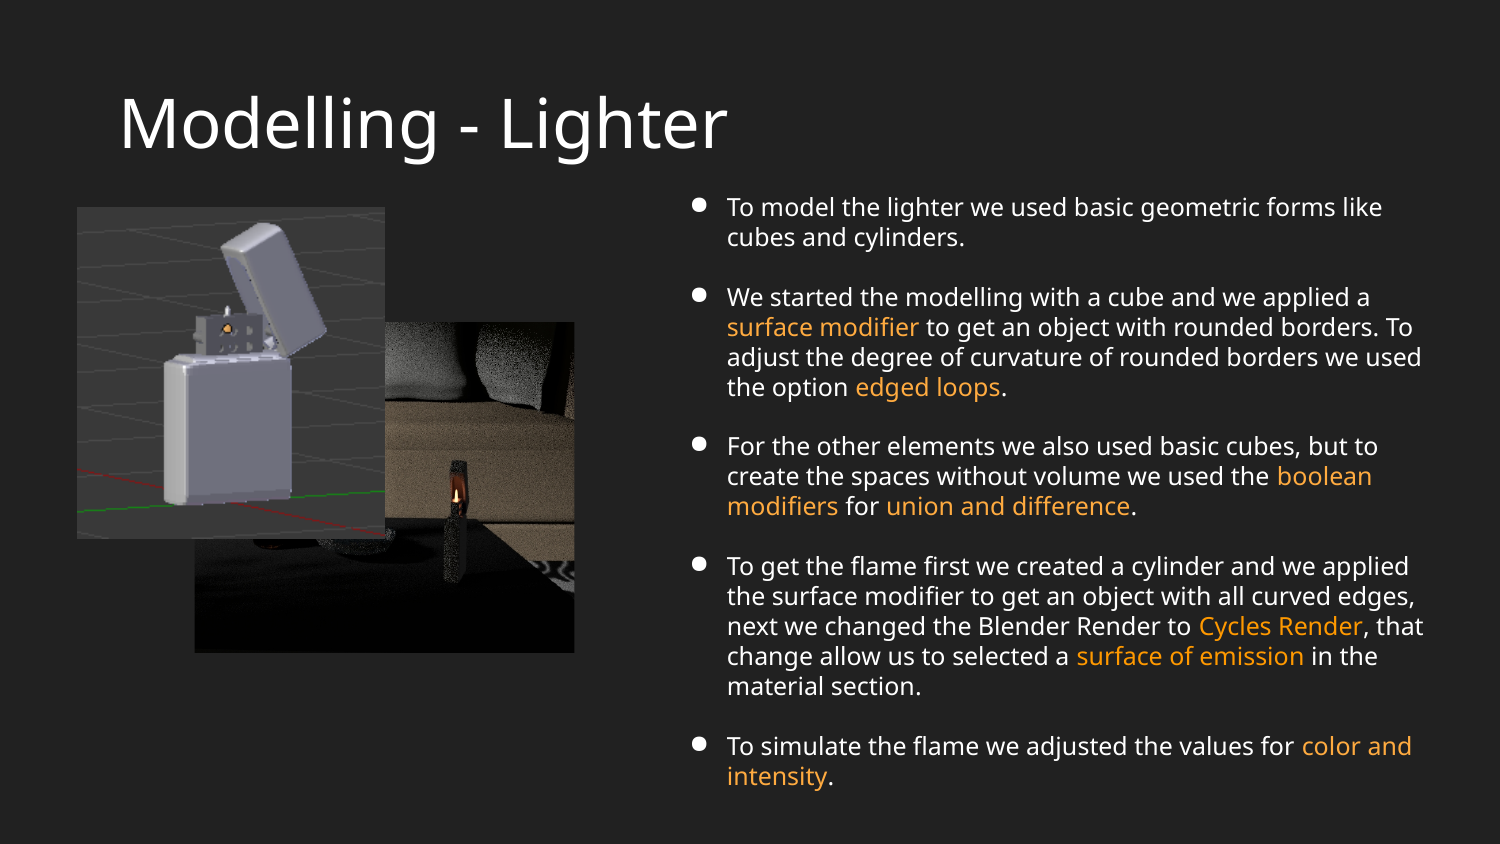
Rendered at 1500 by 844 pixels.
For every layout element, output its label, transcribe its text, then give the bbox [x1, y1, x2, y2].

title Modelling - Lighter [103, 44, 1397, 208]
text_box To model the lighter we used basic geometric forms like cubes and cylinders. We started the modelling with a cube and we applied a surface modifier to get an object with rounded borders. To adjust the degree of curvature of rounded borders we used the option edged loops. For the other elements we also used basic cubes, but to create the spaces without volume we used the boolean modifiers for union and difference. To get the flame first we created a cylinder and we applied the surface modifier to get an object with all curved edges, next we changed the Blender Render to Cycles Render, that change allow us to selected a surface of emission in the material section. To simulate the flame we adjusted the values for color and intensity. [636, 146, 1455, 745]
picture [77, 207, 575, 653]
